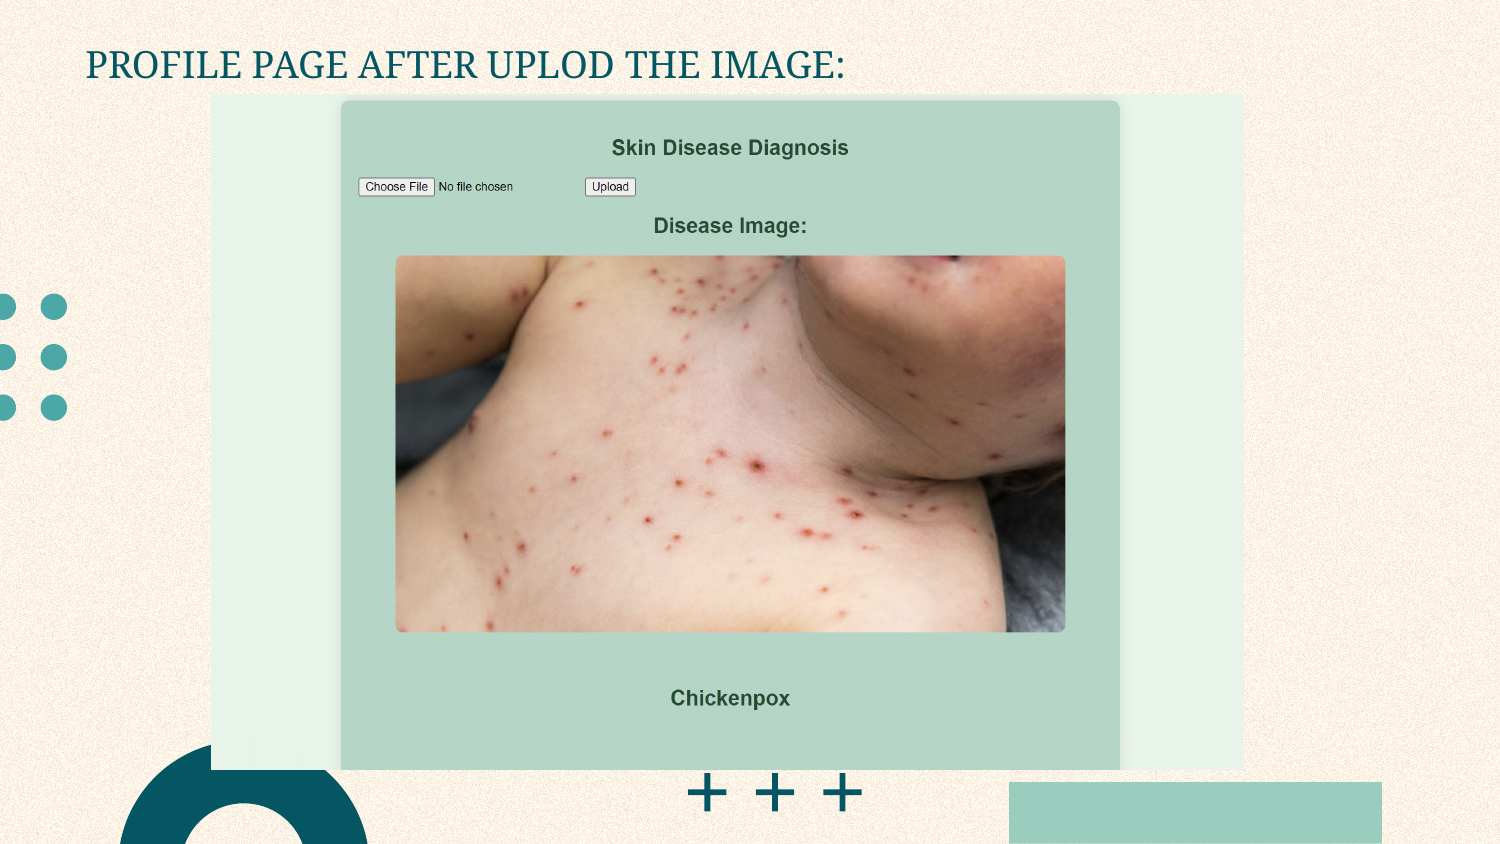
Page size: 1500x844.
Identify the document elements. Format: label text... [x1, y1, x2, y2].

picture [186, 804, 302, 844]
picture [0, 0, 1500, 844]
text_box PROFILE PAGE AFTER UPLOD THE IMAGE: [70, 33, 932, 94]
